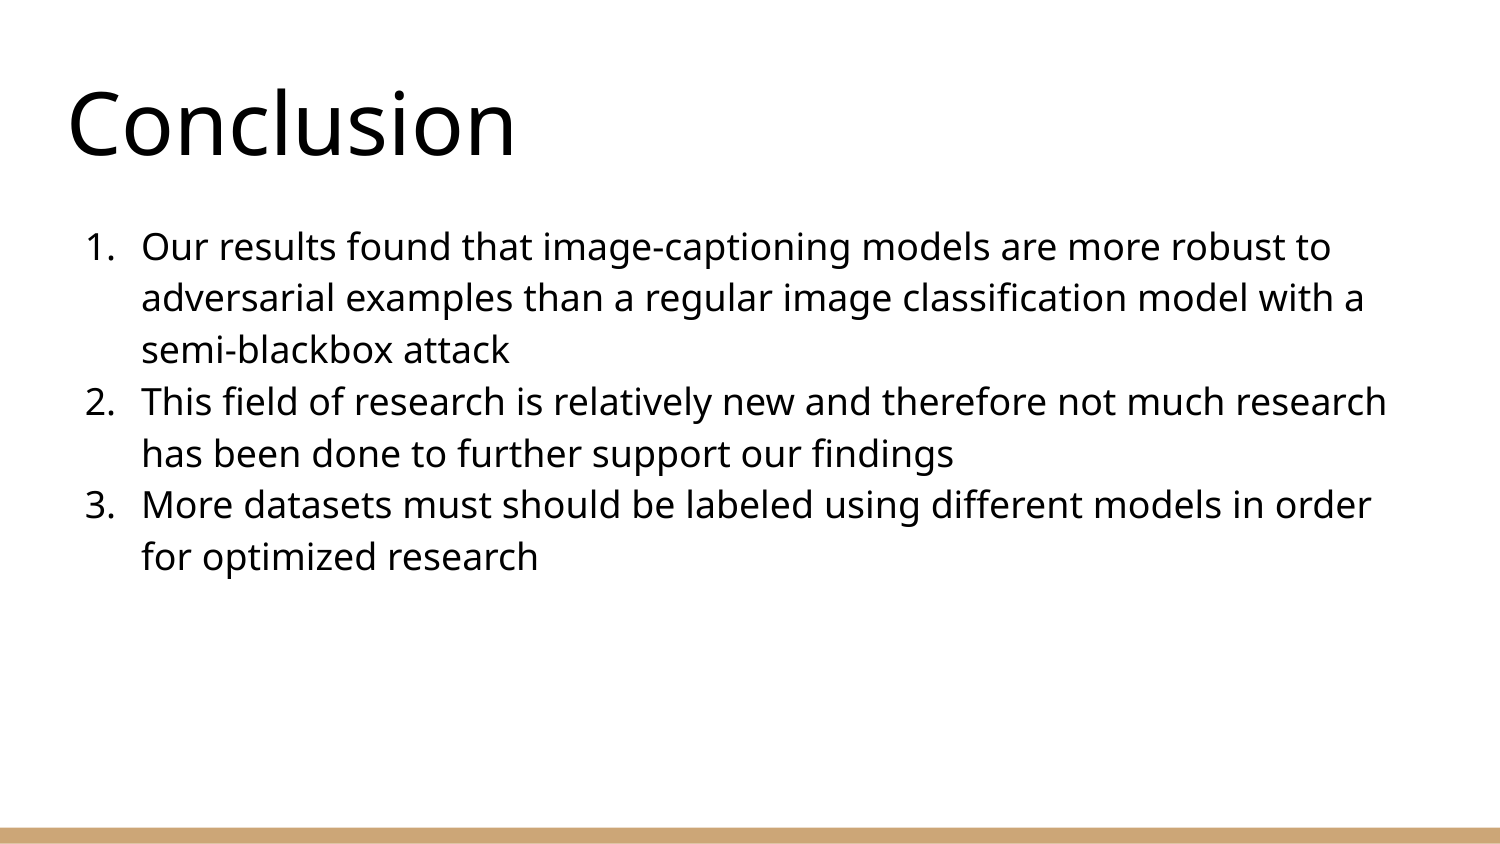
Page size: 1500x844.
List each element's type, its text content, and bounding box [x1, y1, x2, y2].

title Conclusion [51, 51, 1449, 189]
list Our results found that image-captioning models are more robust to adversarial examples than a regular image classification model with a semi-blackbox attack This field of research is relatively new and therefore not much research has been done to further support our findings More datasets must should be labeled using different models in order for optimized research [51, 200, 1449, 752]
